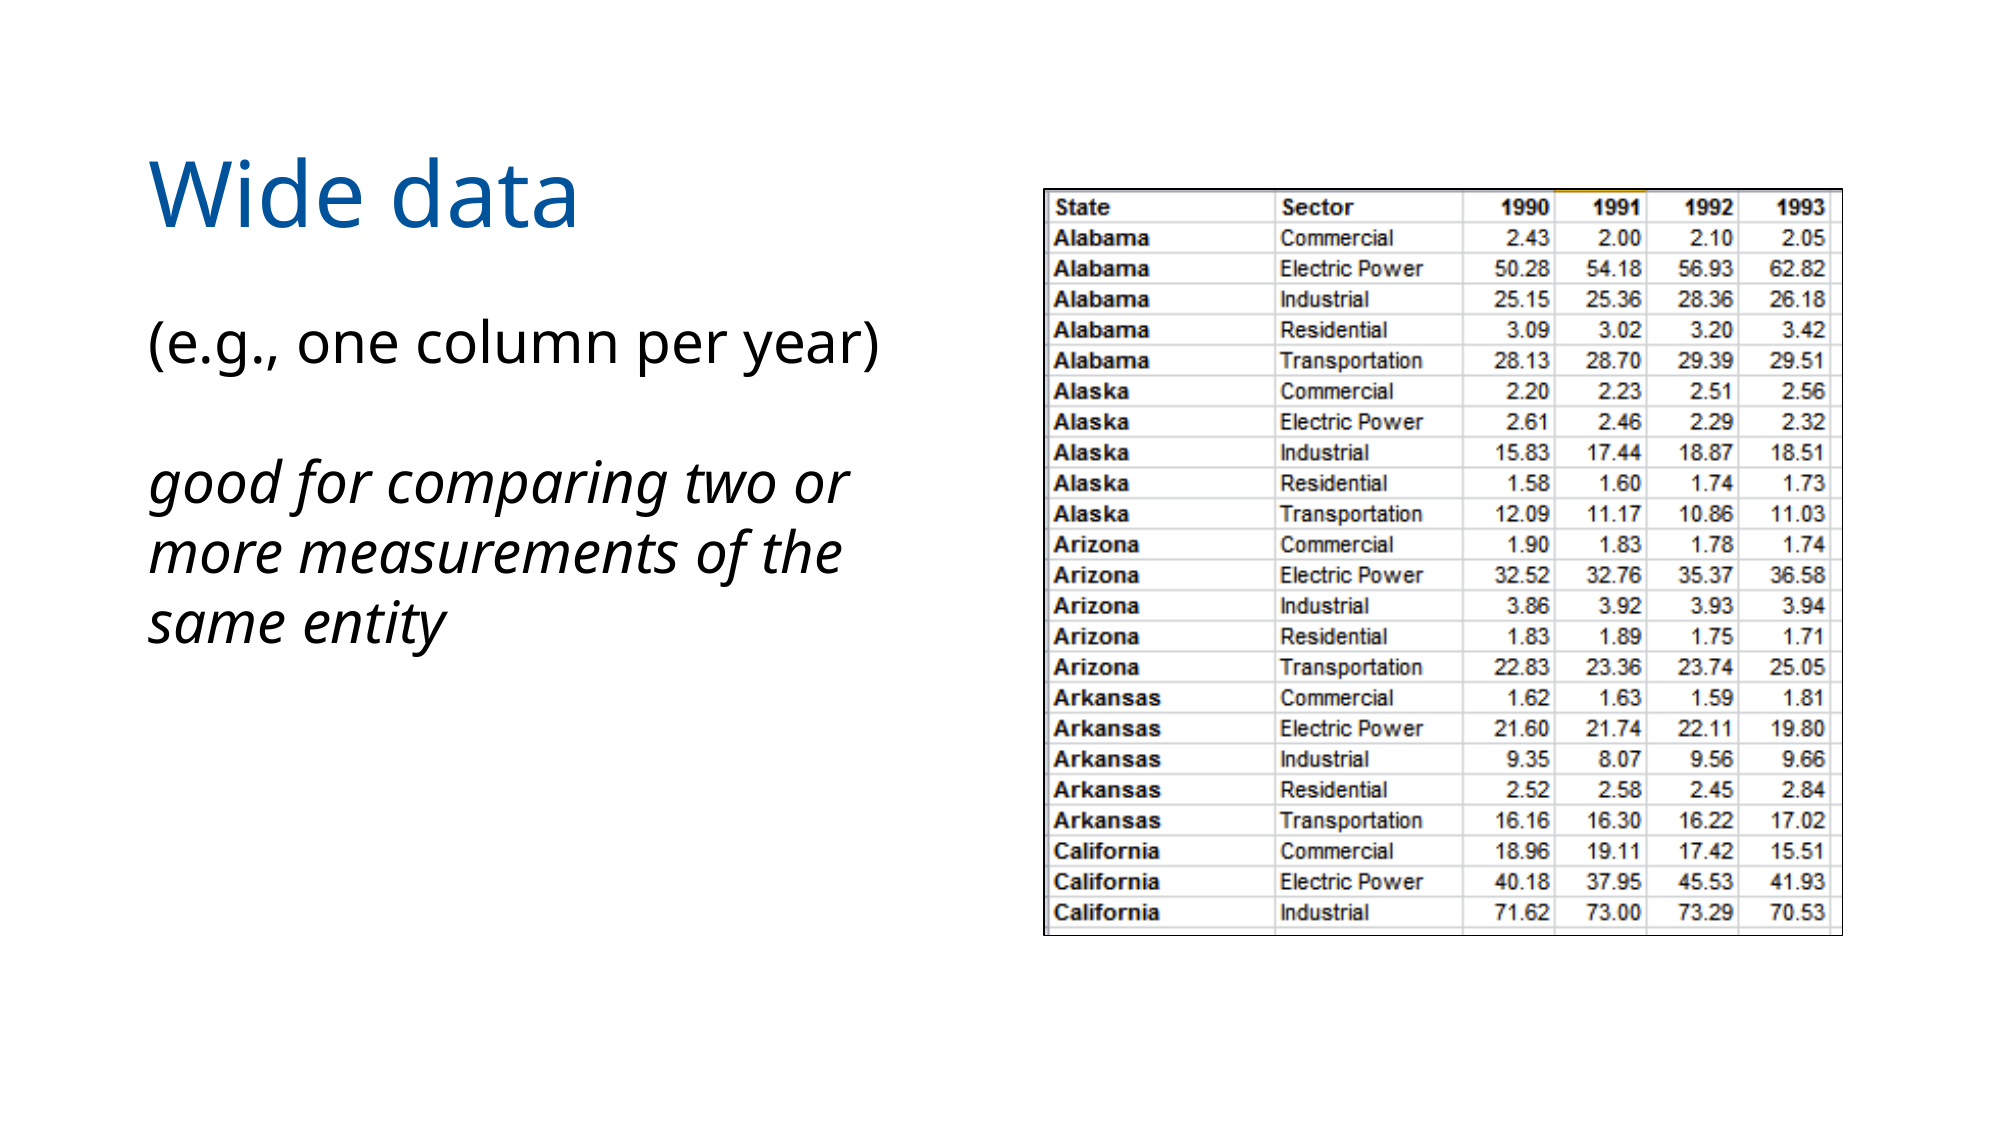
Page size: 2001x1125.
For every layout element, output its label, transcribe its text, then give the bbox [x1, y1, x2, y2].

title Wide data [137, 149, 1863, 246]
picture [1044, 189, 1843, 936]
list (e.g., one column per year) good for comparing two or more measurements of the same entity [137, 299, 981, 1014]
